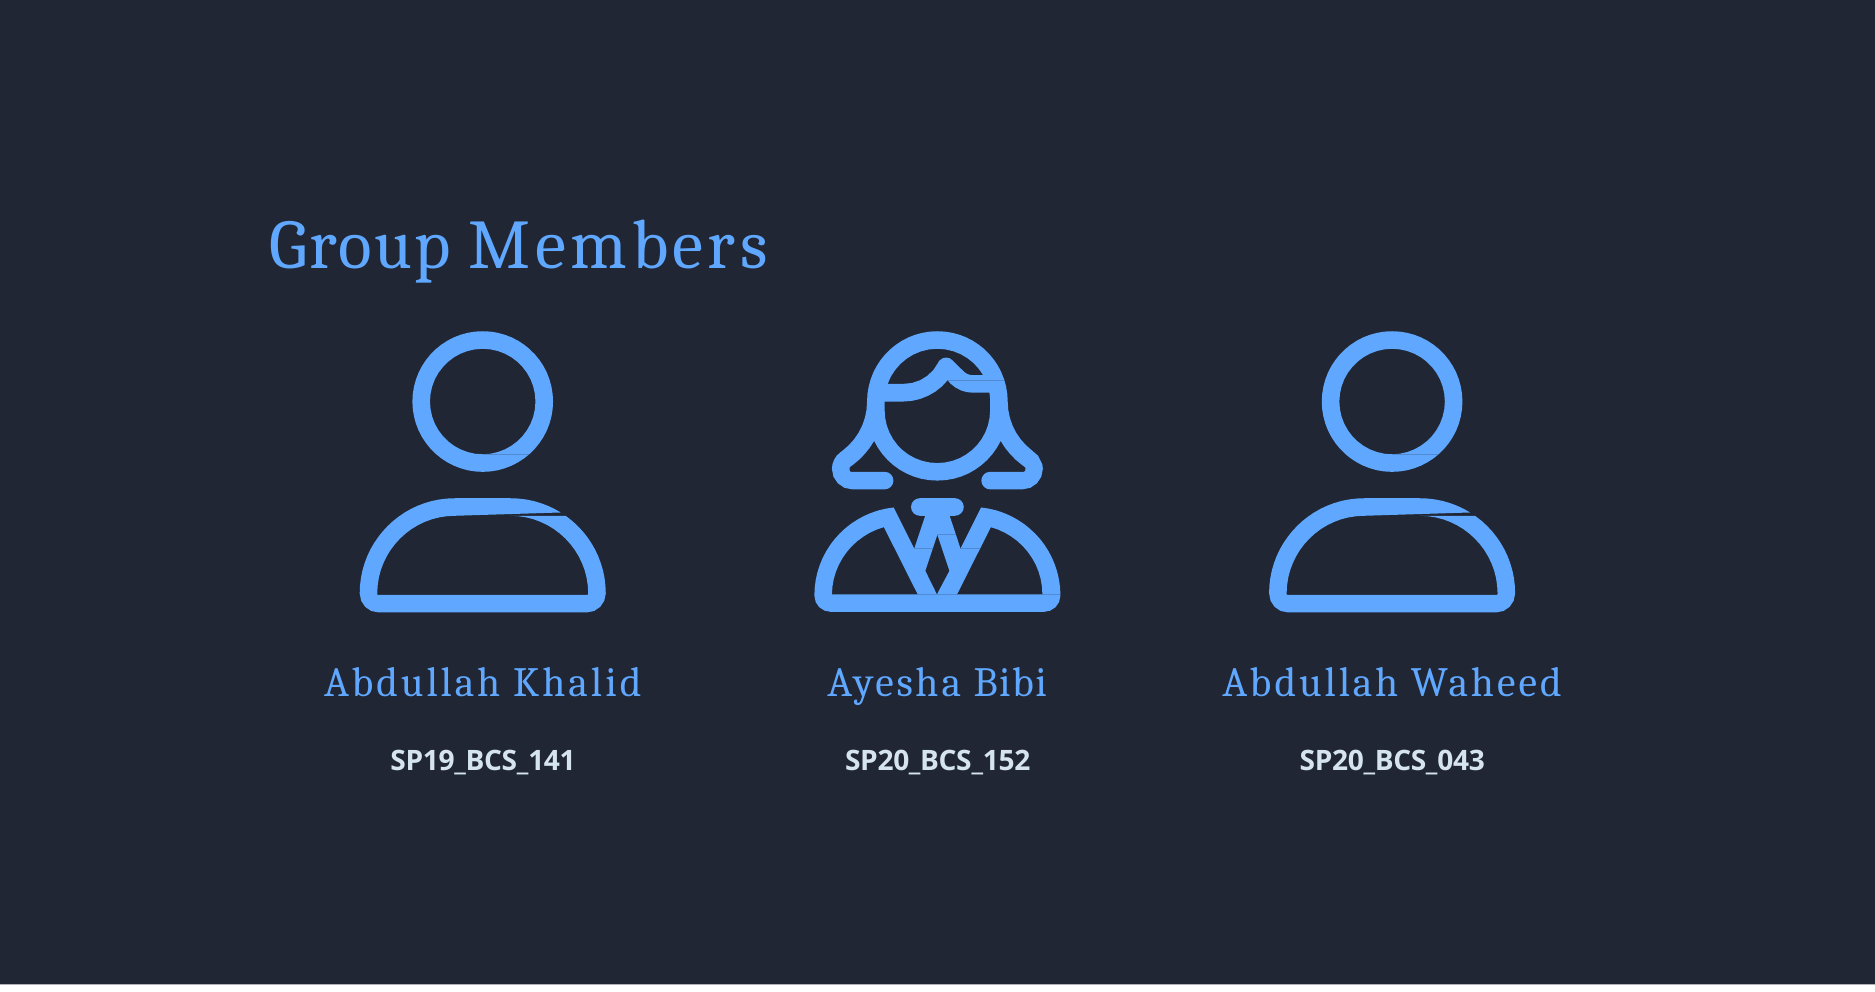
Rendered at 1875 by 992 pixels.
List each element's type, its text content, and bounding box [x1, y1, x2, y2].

text_box [412, 331, 554, 472]
text_box [1269, 498, 1516, 613]
text_box [359, 498, 606, 613]
title Group Members [267, 196, 801, 365]
text_box [814, 498, 1061, 612]
text_box Abdullah Waheed SP20_BCS_043 [1210, 652, 1574, 776]
text_box [831, 331, 1043, 490]
text_box Abdullah Khalid SP19_BCS_141 [315, 652, 650, 776]
text_box Ayesha Bibi SP20_BCS_152 [818, 652, 1057, 776]
text_box [1321, 331, 1463, 472]
